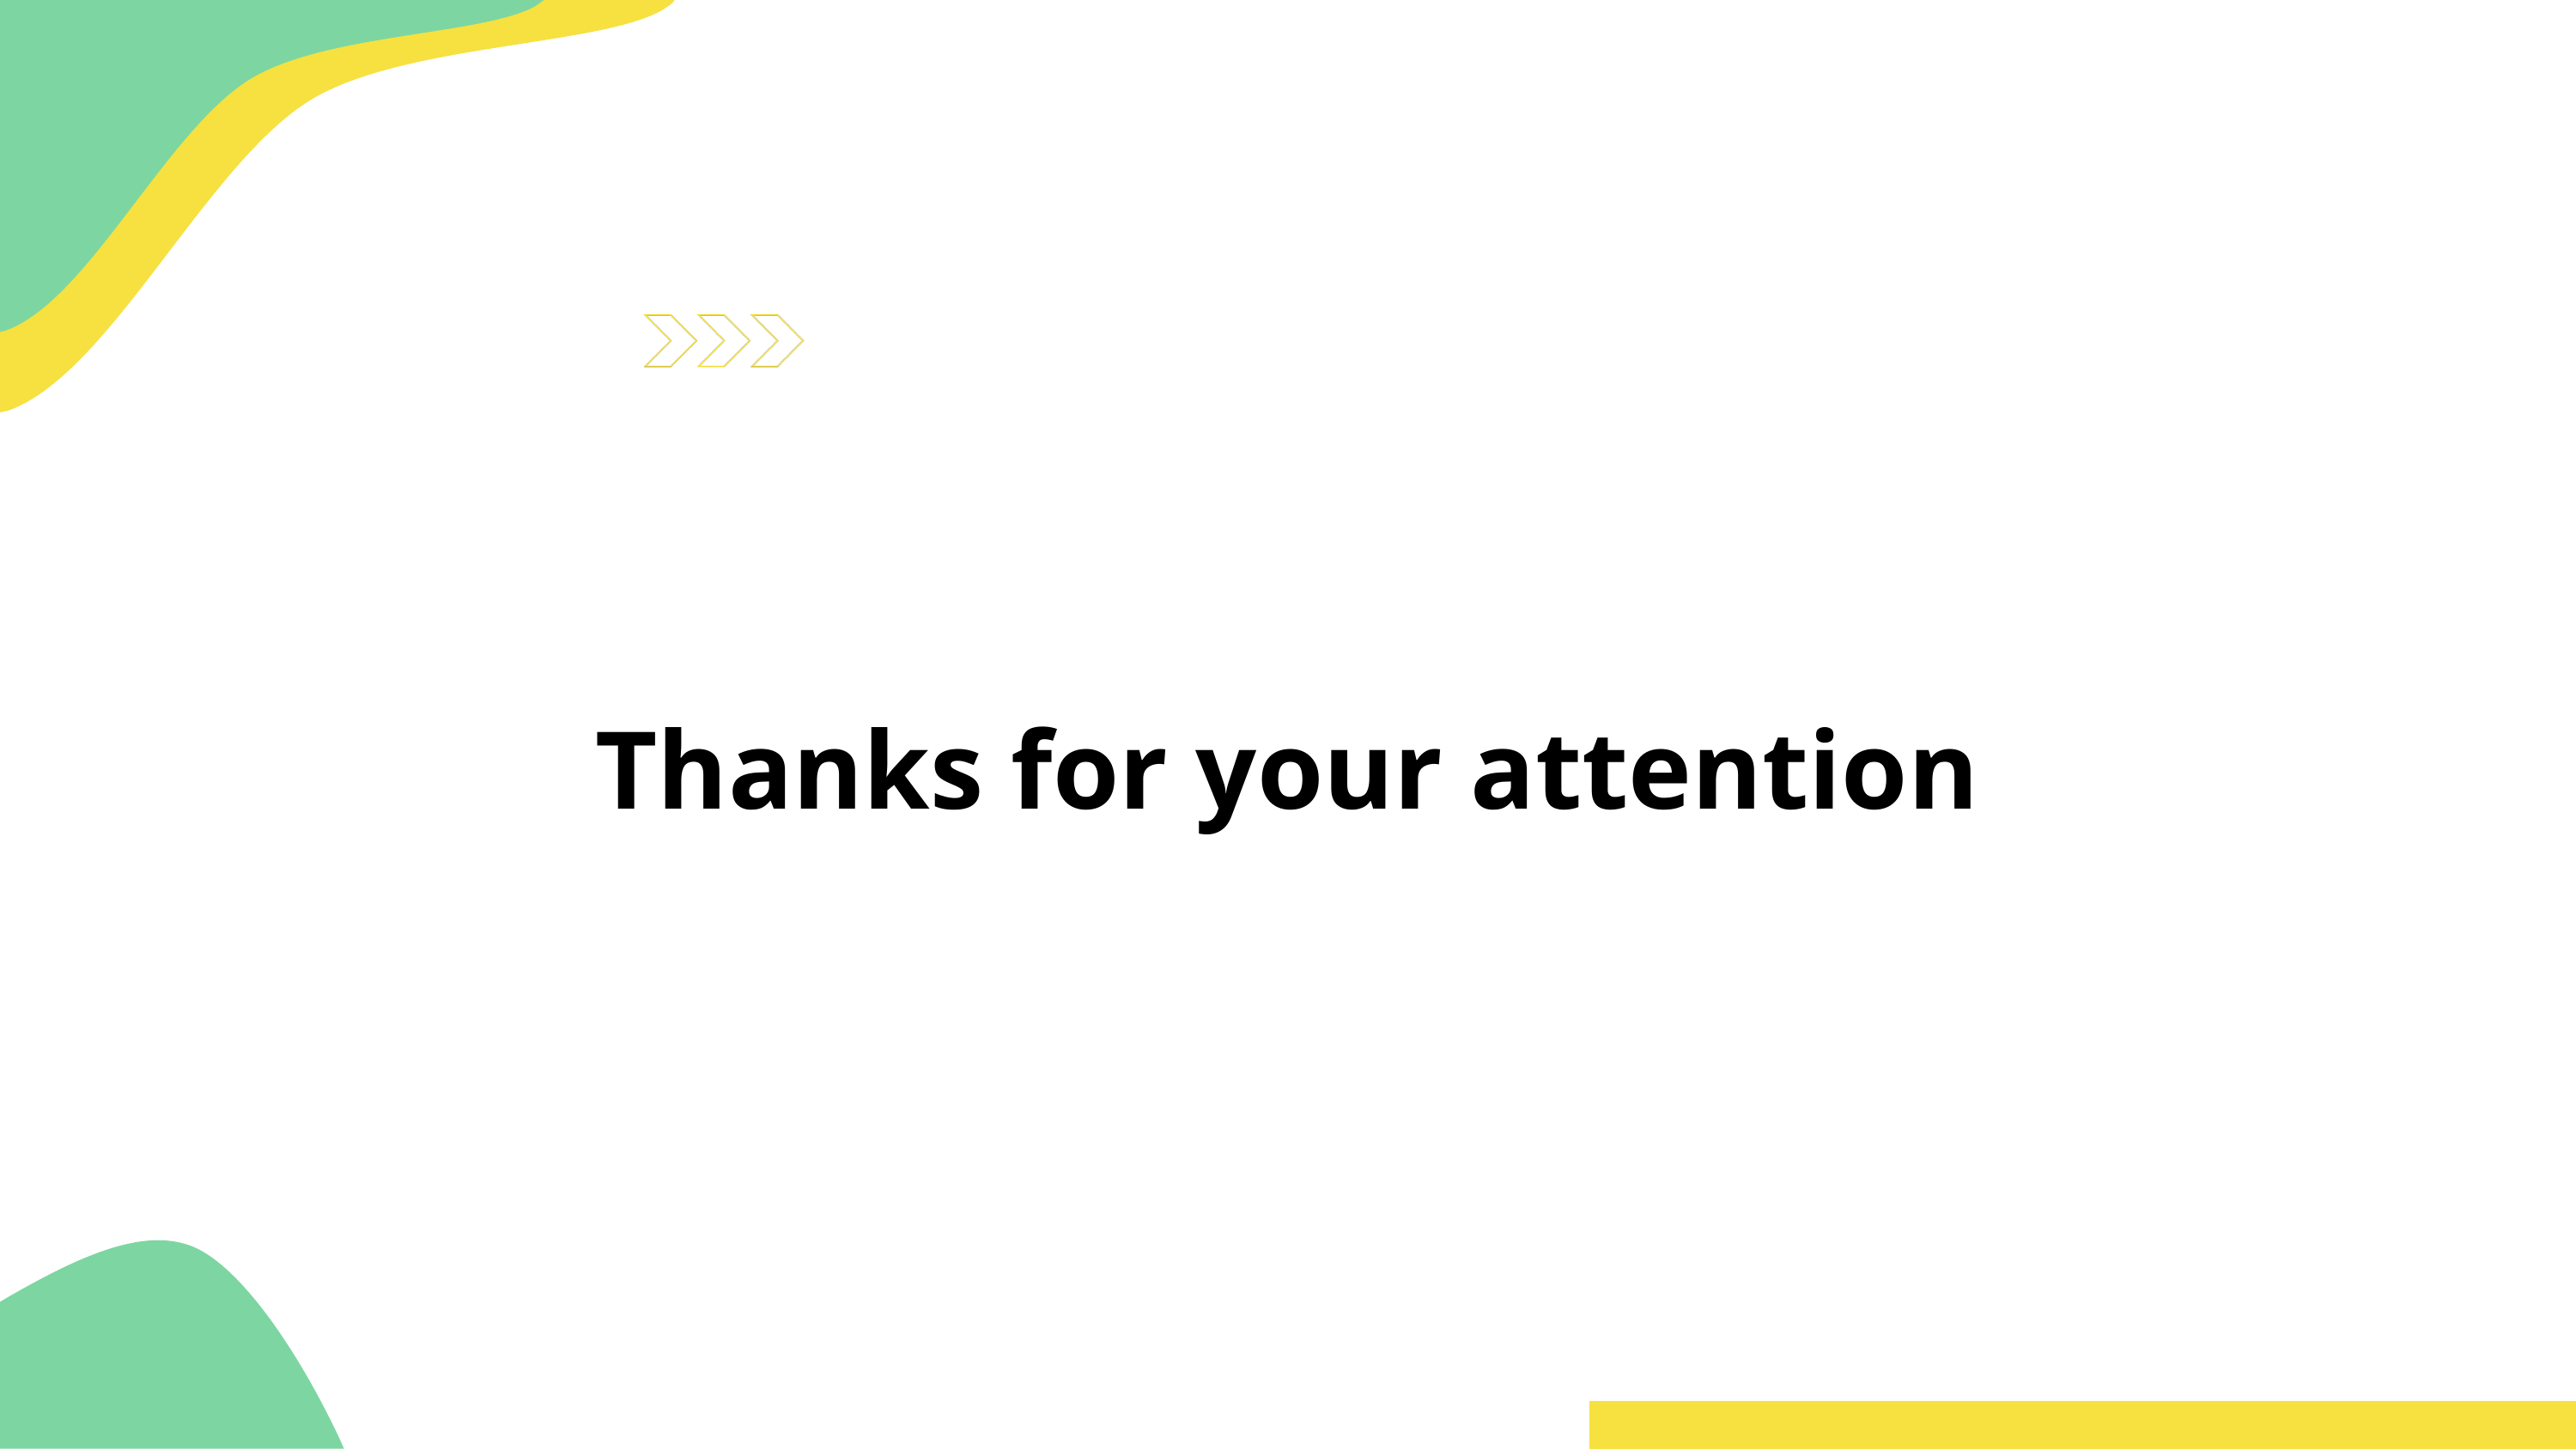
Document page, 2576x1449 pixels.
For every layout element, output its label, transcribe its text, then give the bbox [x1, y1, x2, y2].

text_box Thanks for your attention [0, 663, 2576, 831]
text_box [0, 0, 675, 413]
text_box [0, 1246, 360, 1449]
text_box [678, 314, 805, 369]
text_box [1589, 1400, 2576, 1449]
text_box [0, 0, 544, 332]
